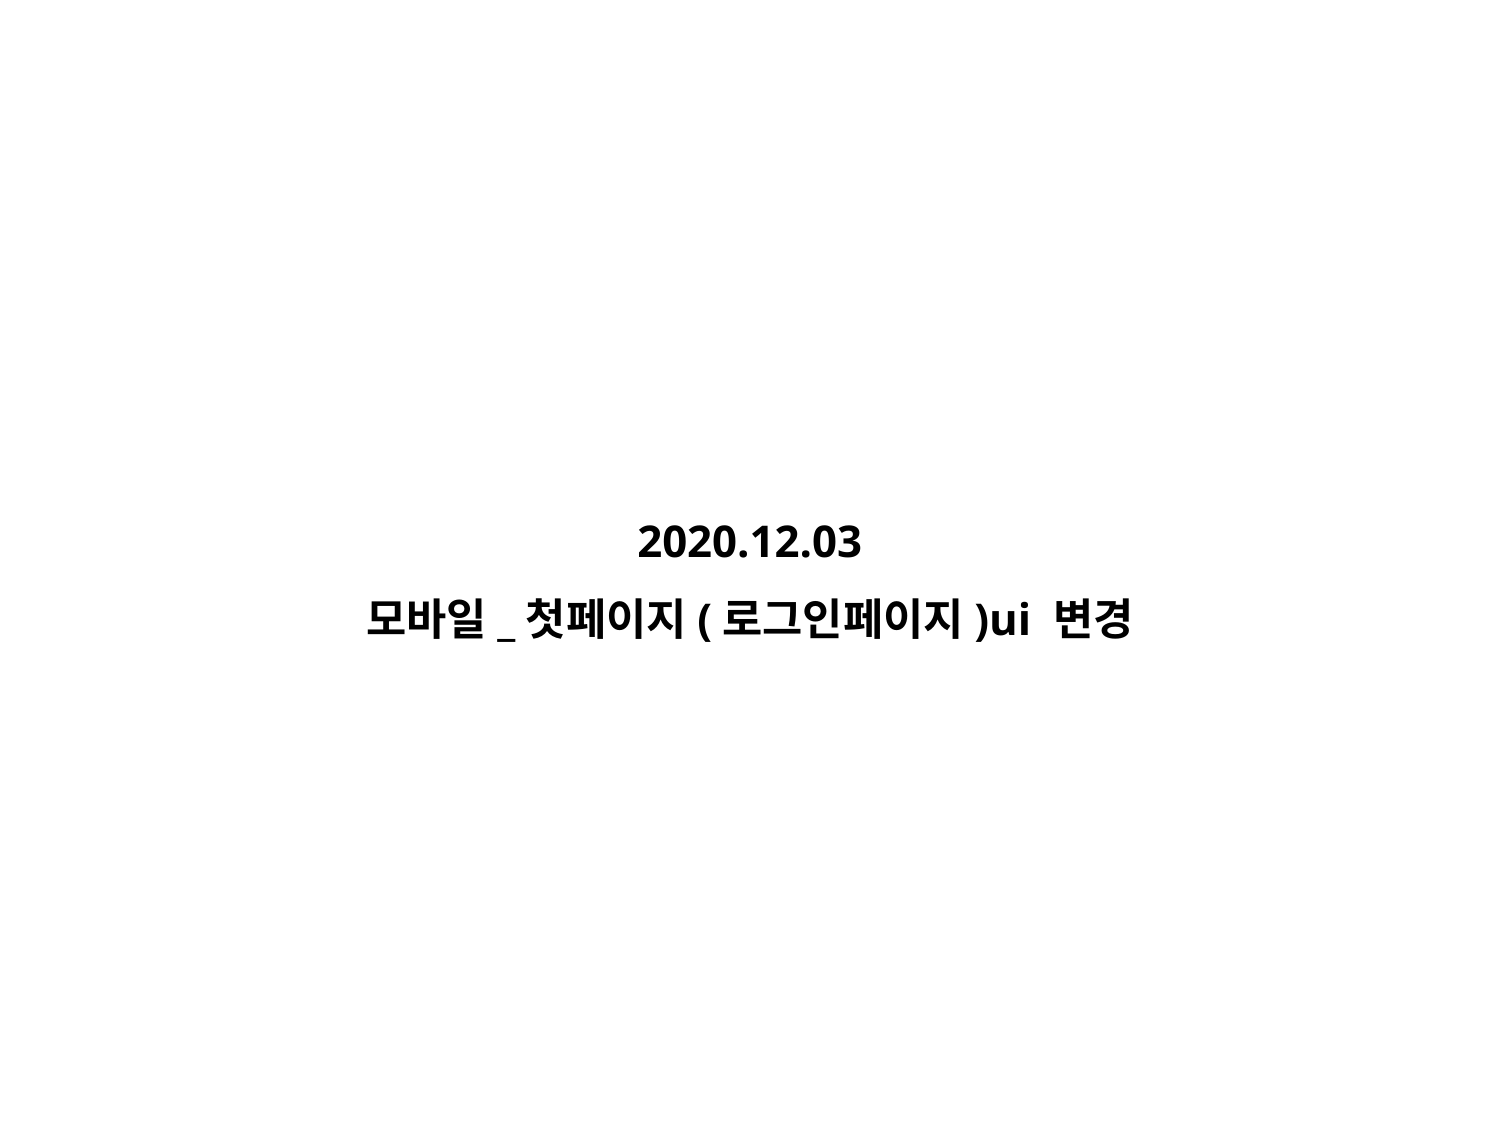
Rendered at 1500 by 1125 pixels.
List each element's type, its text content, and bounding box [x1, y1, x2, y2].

text_box 2020.12.03 모바일_첫페이지(로그인페이지)ui 변경 [351, 479, 1149, 652]
